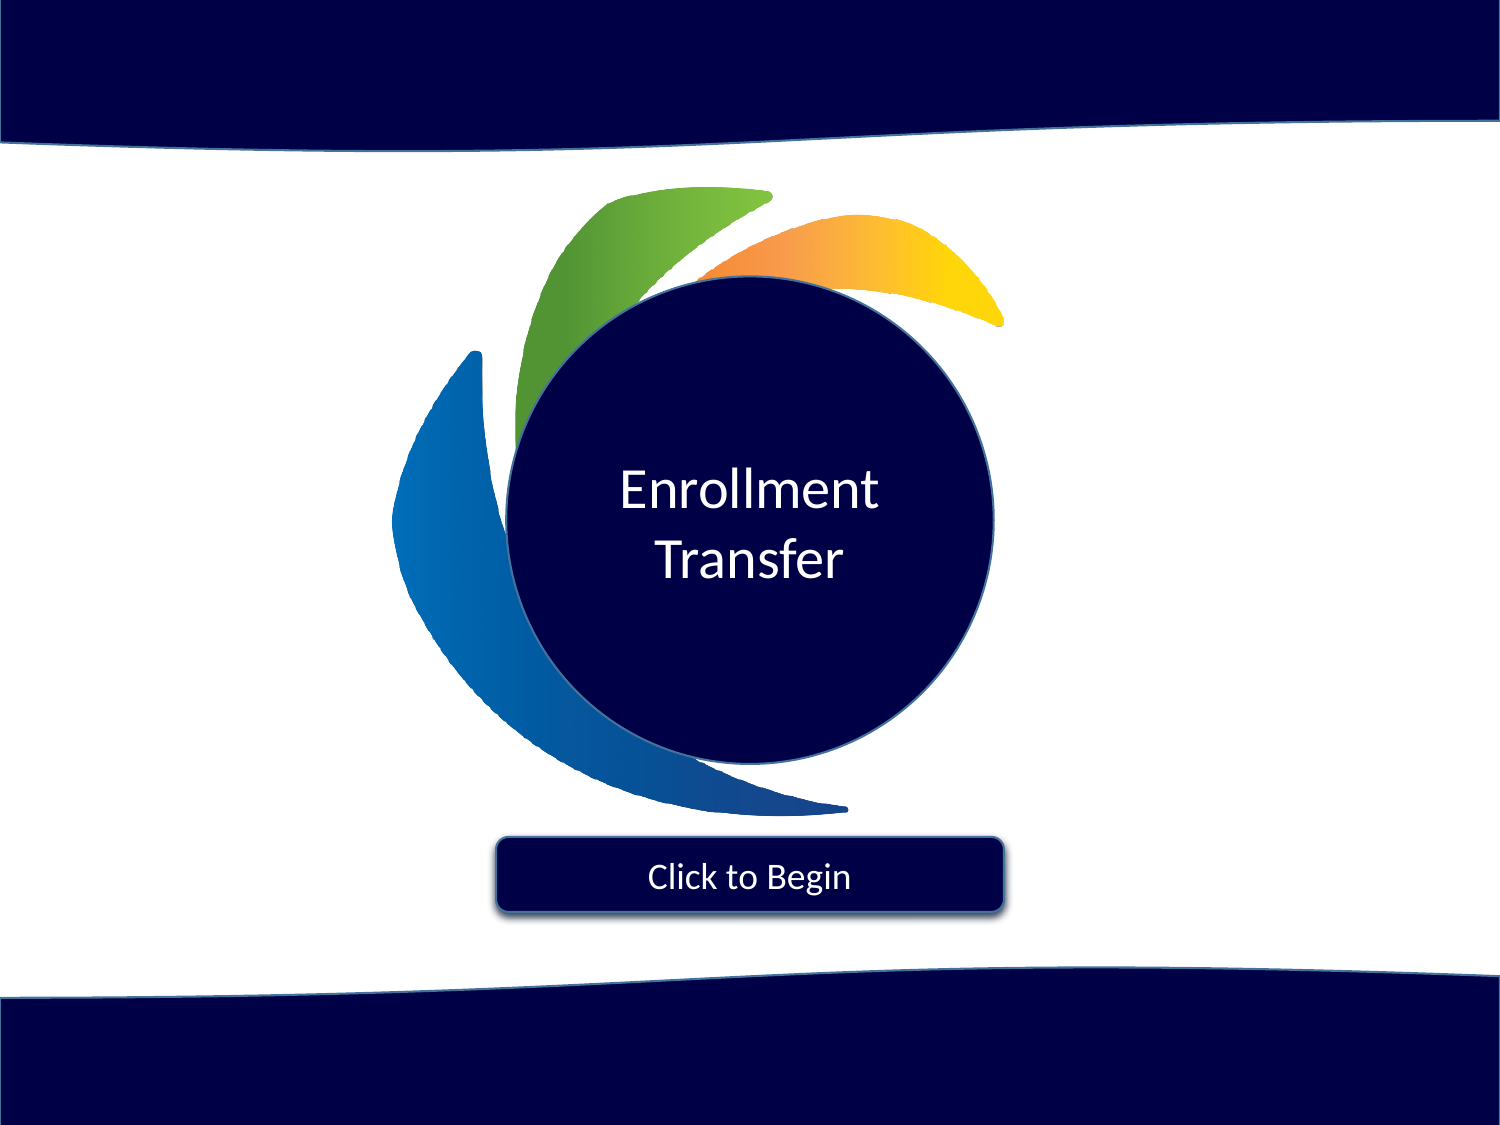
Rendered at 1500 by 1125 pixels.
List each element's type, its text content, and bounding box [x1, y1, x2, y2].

picture [391, 187, 1004, 845]
text_box Click to Begin [495, 844, 1006, 914]
text_box [0, 966, 1500, 1125]
text_box [0, 0, 1500, 153]
